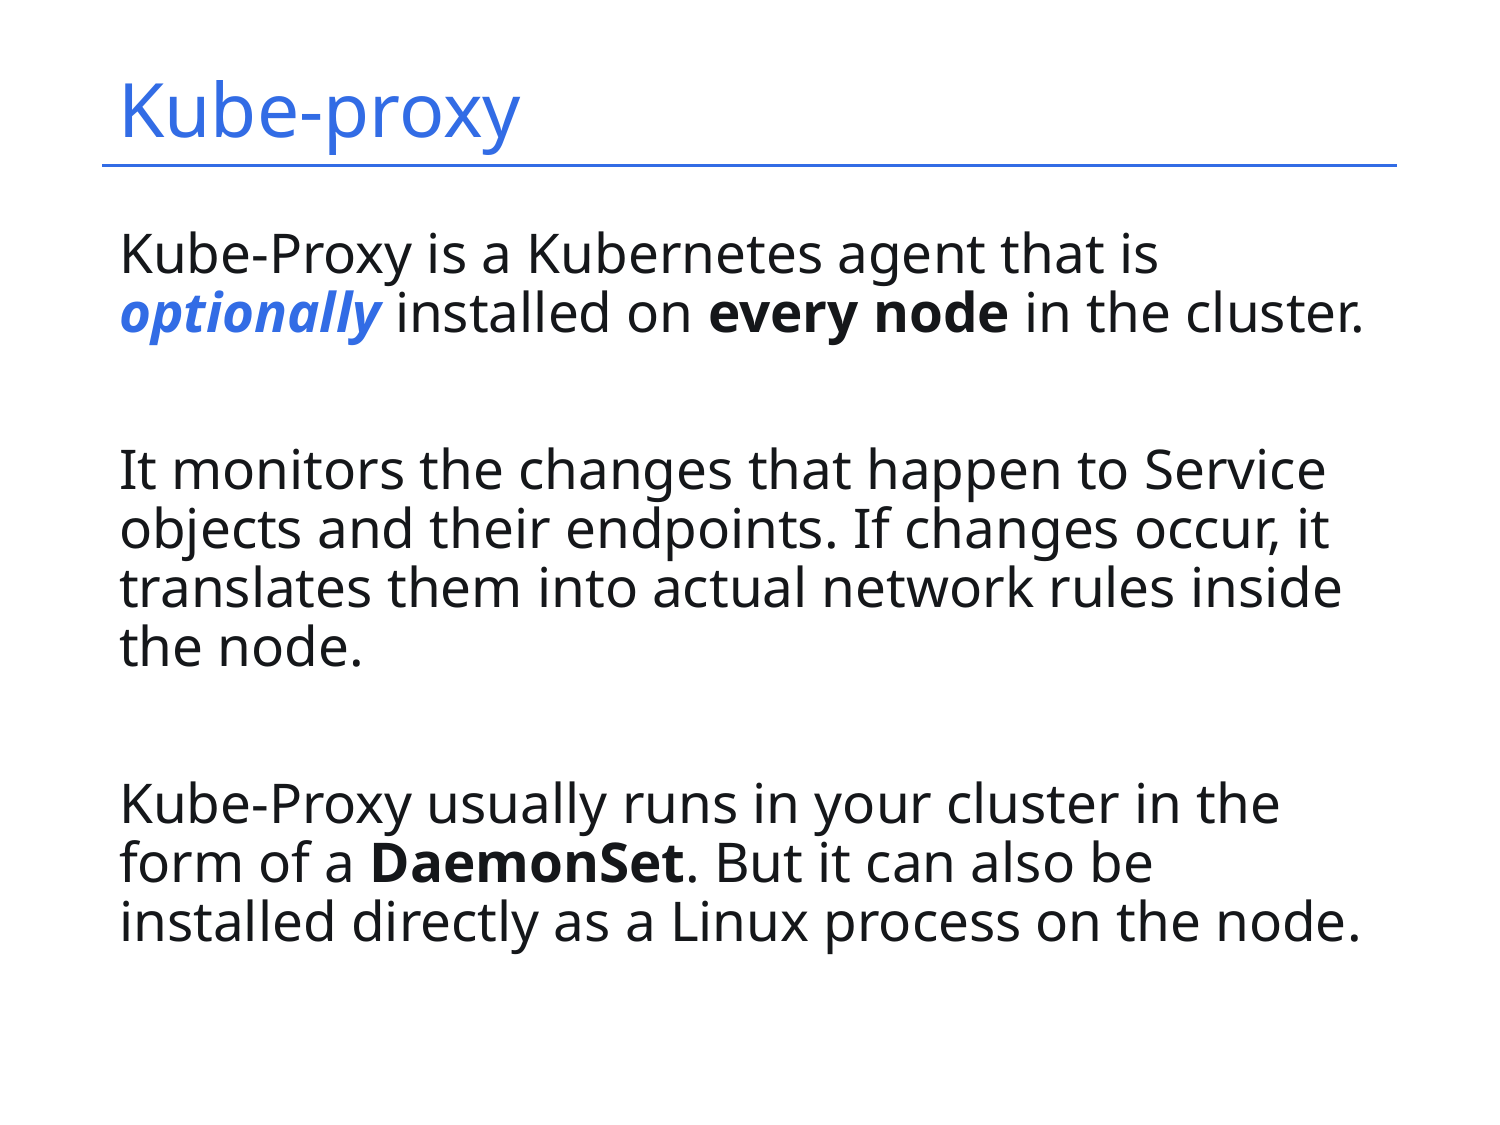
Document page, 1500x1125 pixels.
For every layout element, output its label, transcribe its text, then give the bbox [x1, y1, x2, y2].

title Kube-proxy [103, 59, 1397, 166]
list Kube-Proxy is a Kubernetes agent that is optionally installed on every node in the cluster. It monitors the changes that happen to Service objects and their endpoints. If changes occur, it translates them into actual network rules inside the node. Kube-Proxy usually runs in your cluster in the form of a DaemonSet. But it can also be installed directly as a Linux process on the node. [104, 218, 1398, 1030]
